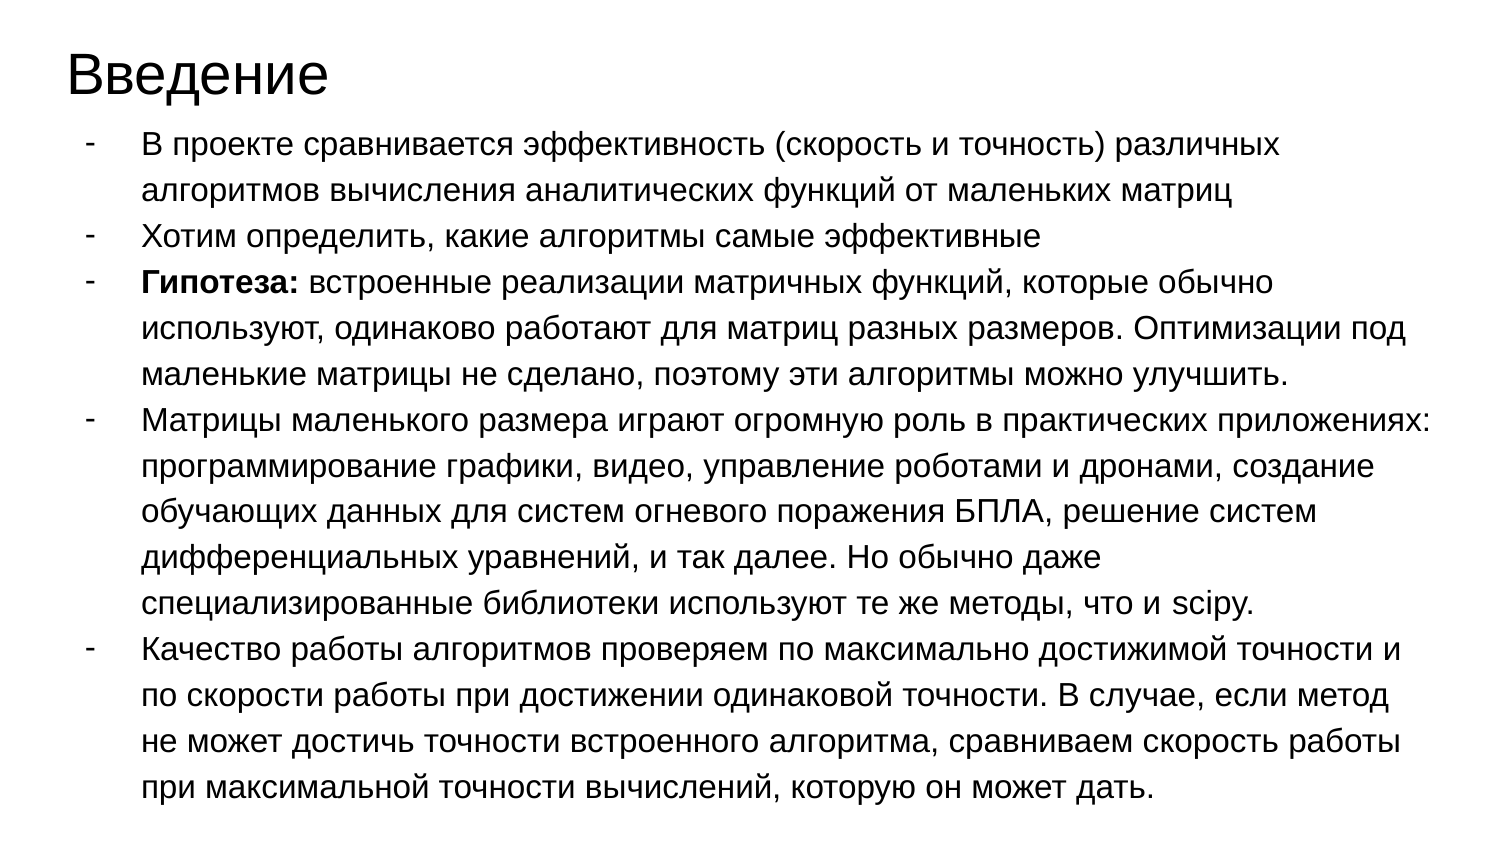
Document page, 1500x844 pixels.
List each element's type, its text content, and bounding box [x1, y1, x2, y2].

title Введение [51, 21, 1449, 86]
list В проекте сравнивается эффективность (скорость и точность) различных алгоритмов вычисления аналитических функций от маленьких матриц Хотим определить, какие алгоритмы самые эффективные Гипотеза: встроенные реализации матричных функций, которые обычно используют, одинаково работают для матриц разных размеров. Оптимизации под маленькие матрицы не сделано, поэтому эти алгоритмы можно улучшить. Матрицы маленького размера играют огромную роль в практических приложениях: программирование графики, видео, управление роботами и дронами, создание обучающих данных для систем огневого поражения БПЛА, решение систем дифференциальных уравнений, и так далее. Но обычно даже специализированные библиотеки используют те же методы, что и scipy. Качество работы алгоритмов проверяем по максимально достижимой точности и по скорости работы при достижении одинаковой точности. В случае, если метод не может достичь точности встроенного алгоритма, сравниваем скорость работы при максимальной точности вычислений, которую он может дать. [51, 101, 1449, 599]
